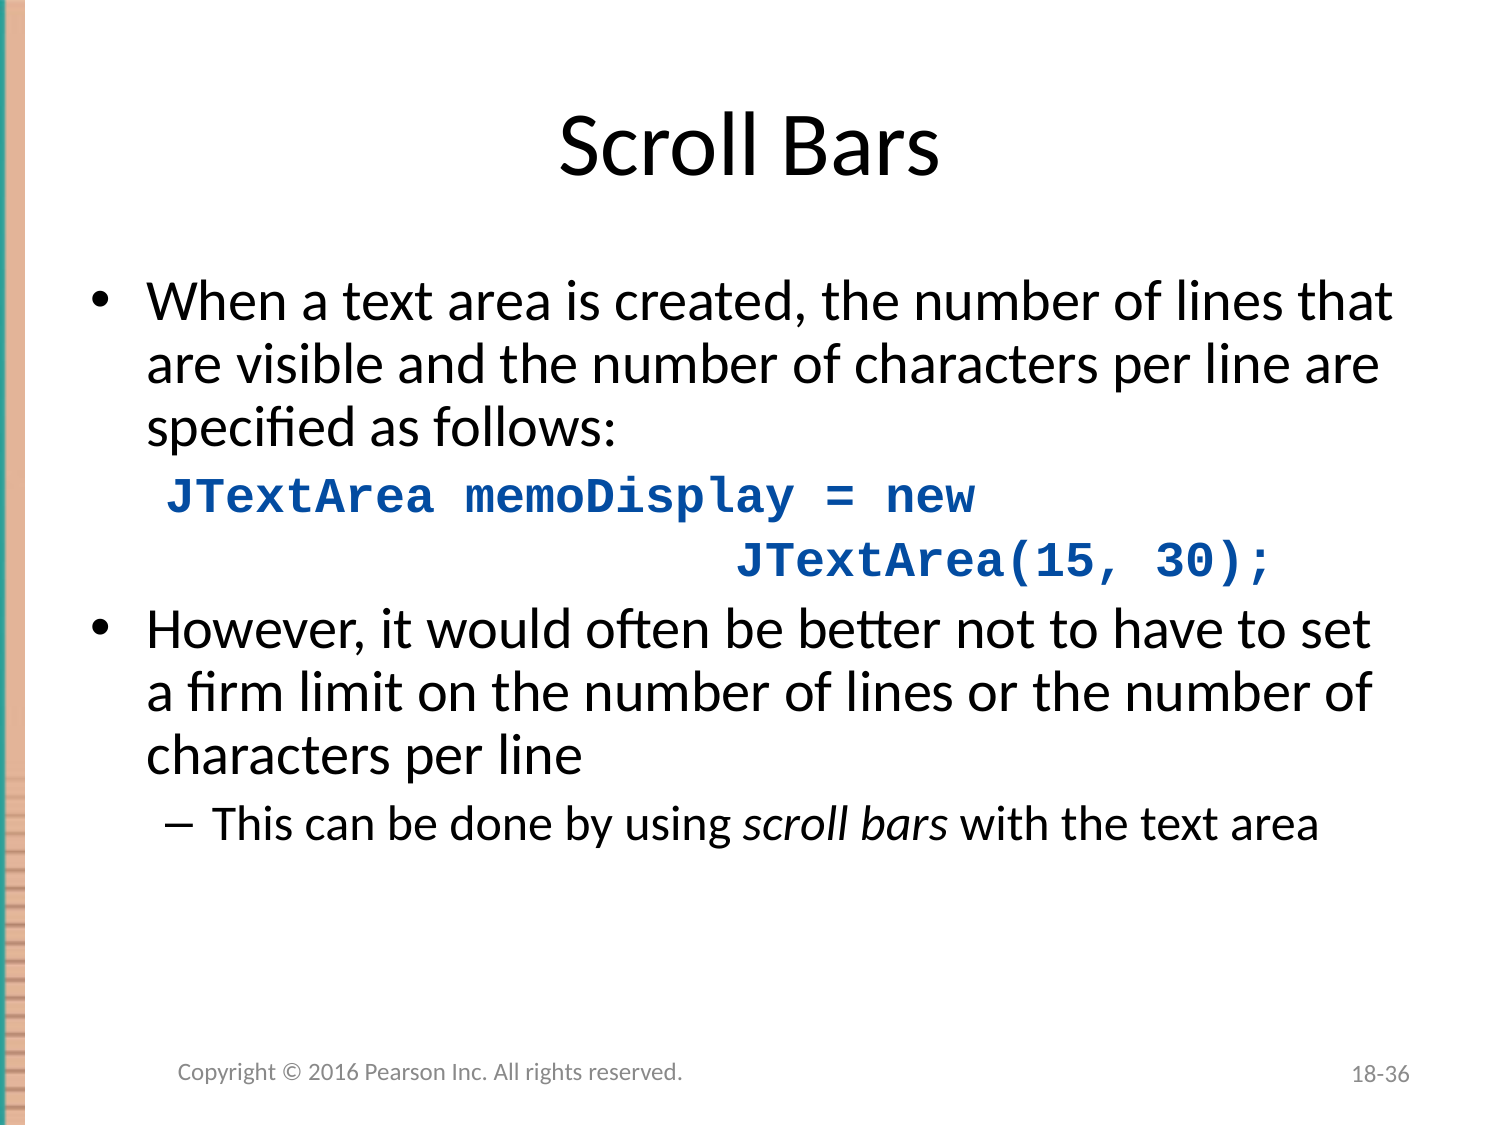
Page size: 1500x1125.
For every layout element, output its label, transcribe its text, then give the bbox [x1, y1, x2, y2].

footer Copyright © 2016 Pearson Inc. All rights reserved. [75, 1040, 788, 1100]
title Scroll Bars [75, 45, 1425, 233]
picture [0, 0, 25, 1125]
list When a text area is created, the number of lines that are visible and the number of characters per line are specified as follows: JTextArea memoDisplay = new JTextArea(15, 30); However, it would often be better not to have to set a firm limit on the number of lines or the number of characters per line This can be done by using scroll bars with the text area [75, 262, 1425, 1005]
slide_number 18-36 [1074, 1042, 1425, 1103]
